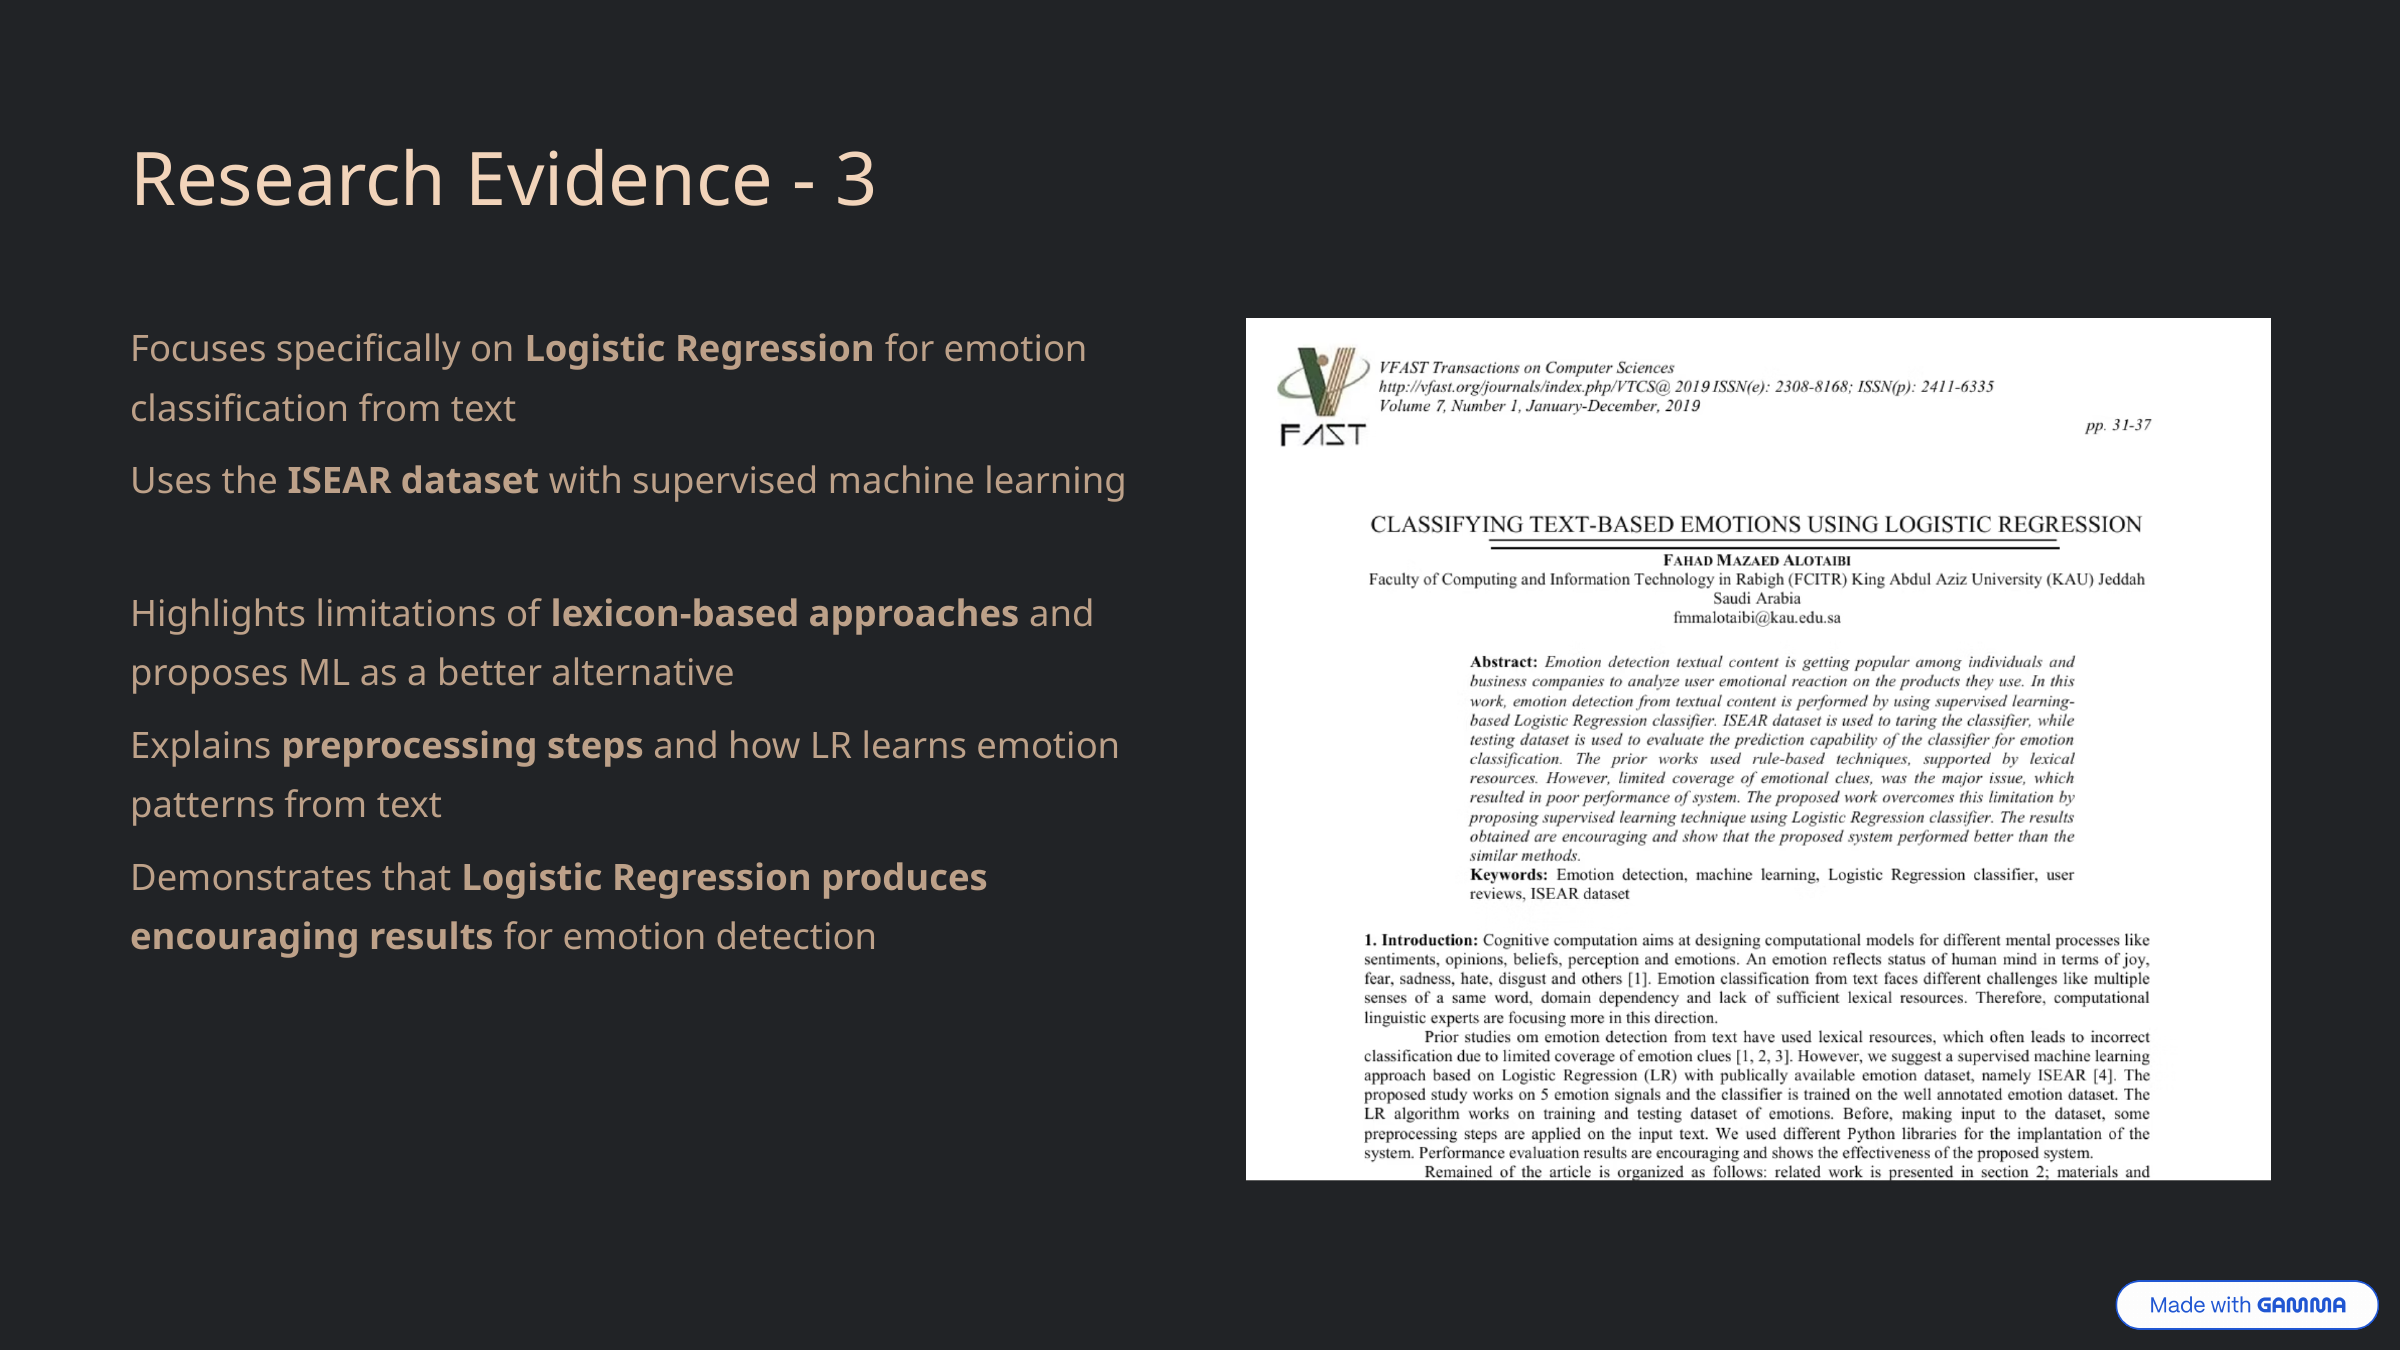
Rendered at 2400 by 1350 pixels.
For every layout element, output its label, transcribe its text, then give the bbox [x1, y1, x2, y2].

text_box Demonstrates that Logistic Regression produces encouraging results for emotion detection [130, 838, 1155, 958]
picture [1246, 318, 2271, 1181]
text_box Explains preprocessing steps and how LR learns emotion patterns from text [130, 706, 1155, 826]
text_box Research Evidence - 3 [130, 127, 922, 221]
picture [2106, 1271, 2389, 1339]
text_box Focuses specifically on Logistic Regression for emotion classification from text [130, 309, 1155, 429]
text_box Highlights limitations of lexicon-based approaches and proposes ML as a better alternative [130, 574, 1155, 694]
text_box Uses the ISEAR dataset with supervised machine learning [130, 441, 1155, 561]
